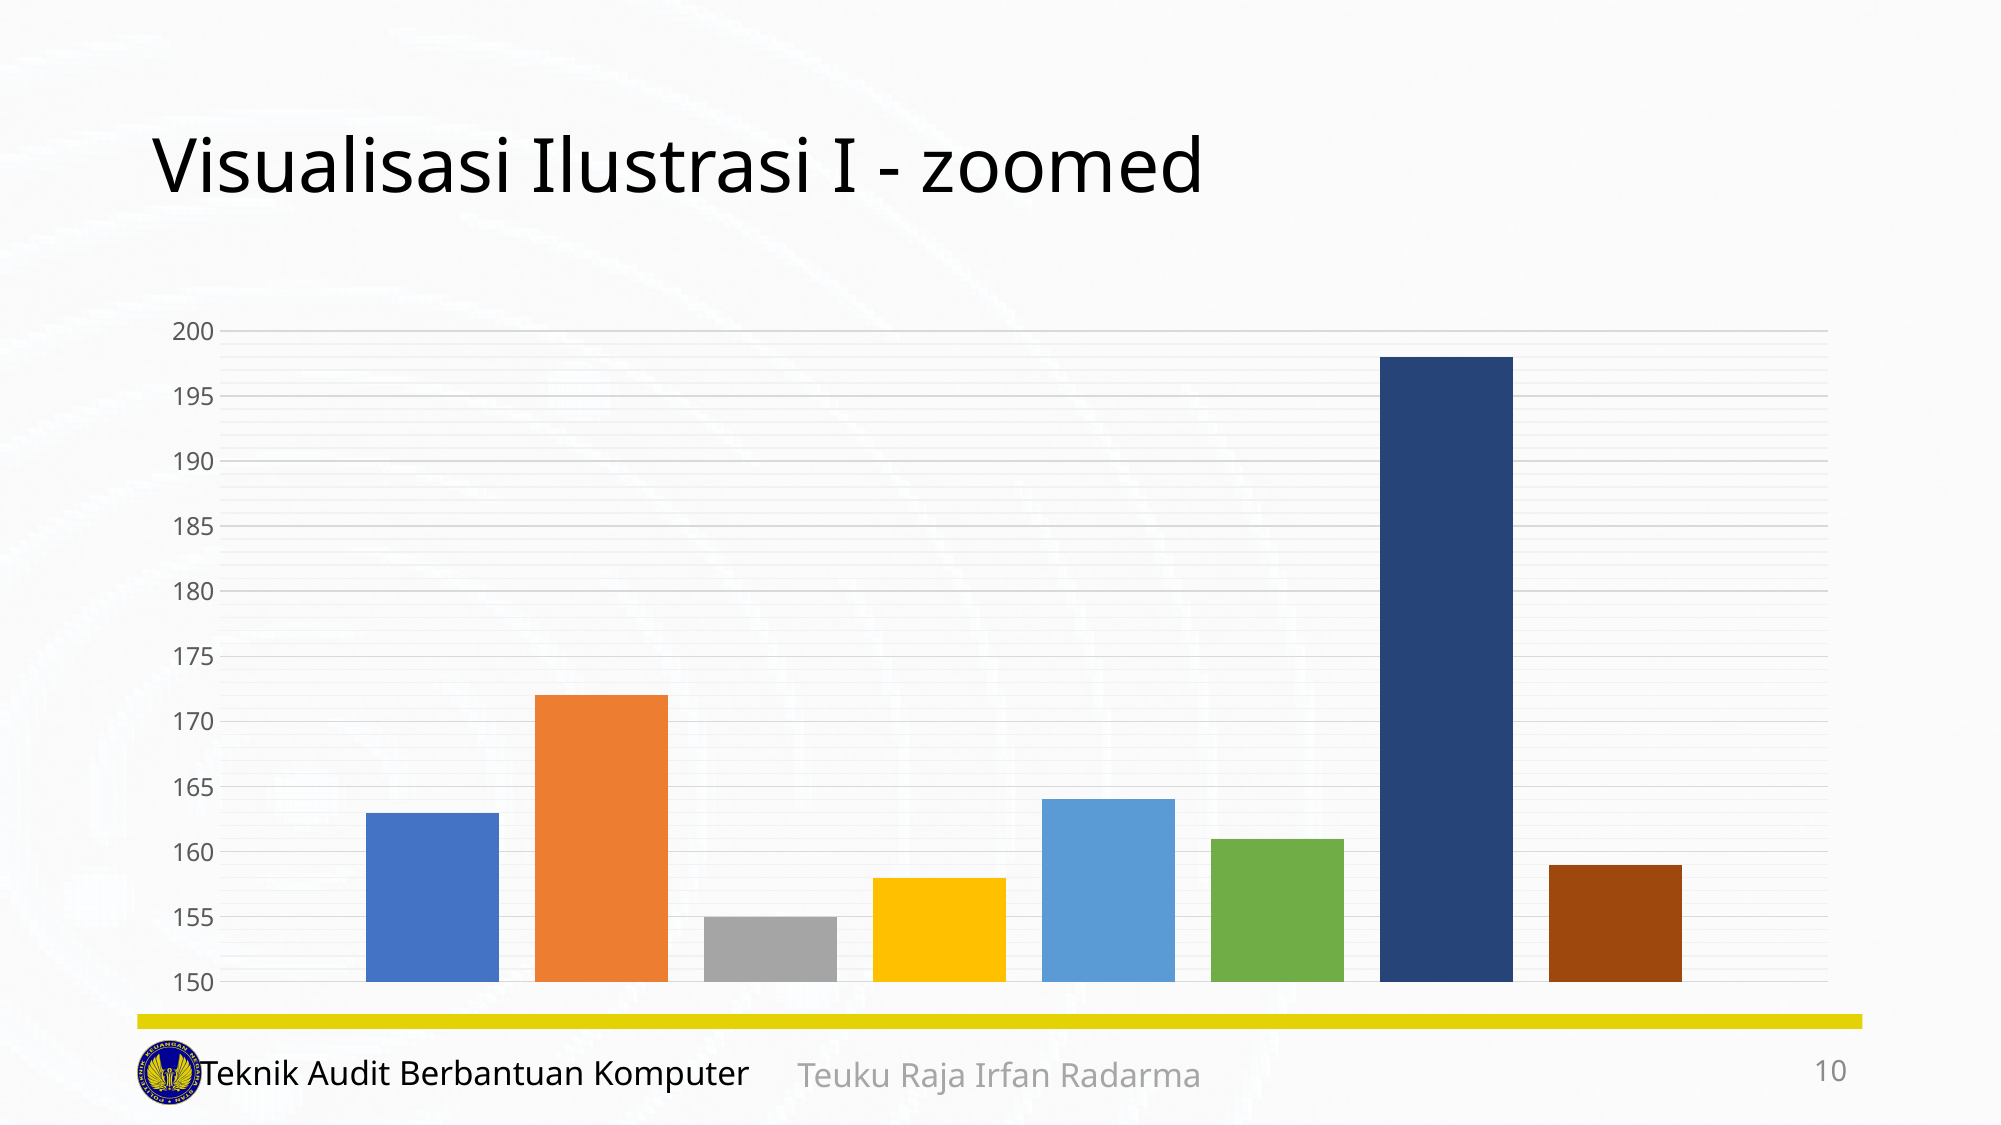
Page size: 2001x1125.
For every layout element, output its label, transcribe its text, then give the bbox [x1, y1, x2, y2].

chart [137, 299, 1863, 1014]
picture [137, 1040, 202, 1105]
slide_number 10 [1412, 1042, 1863, 1103]
title Visualisasi Ilustrasi I - zoomed [137, 59, 1863, 278]
